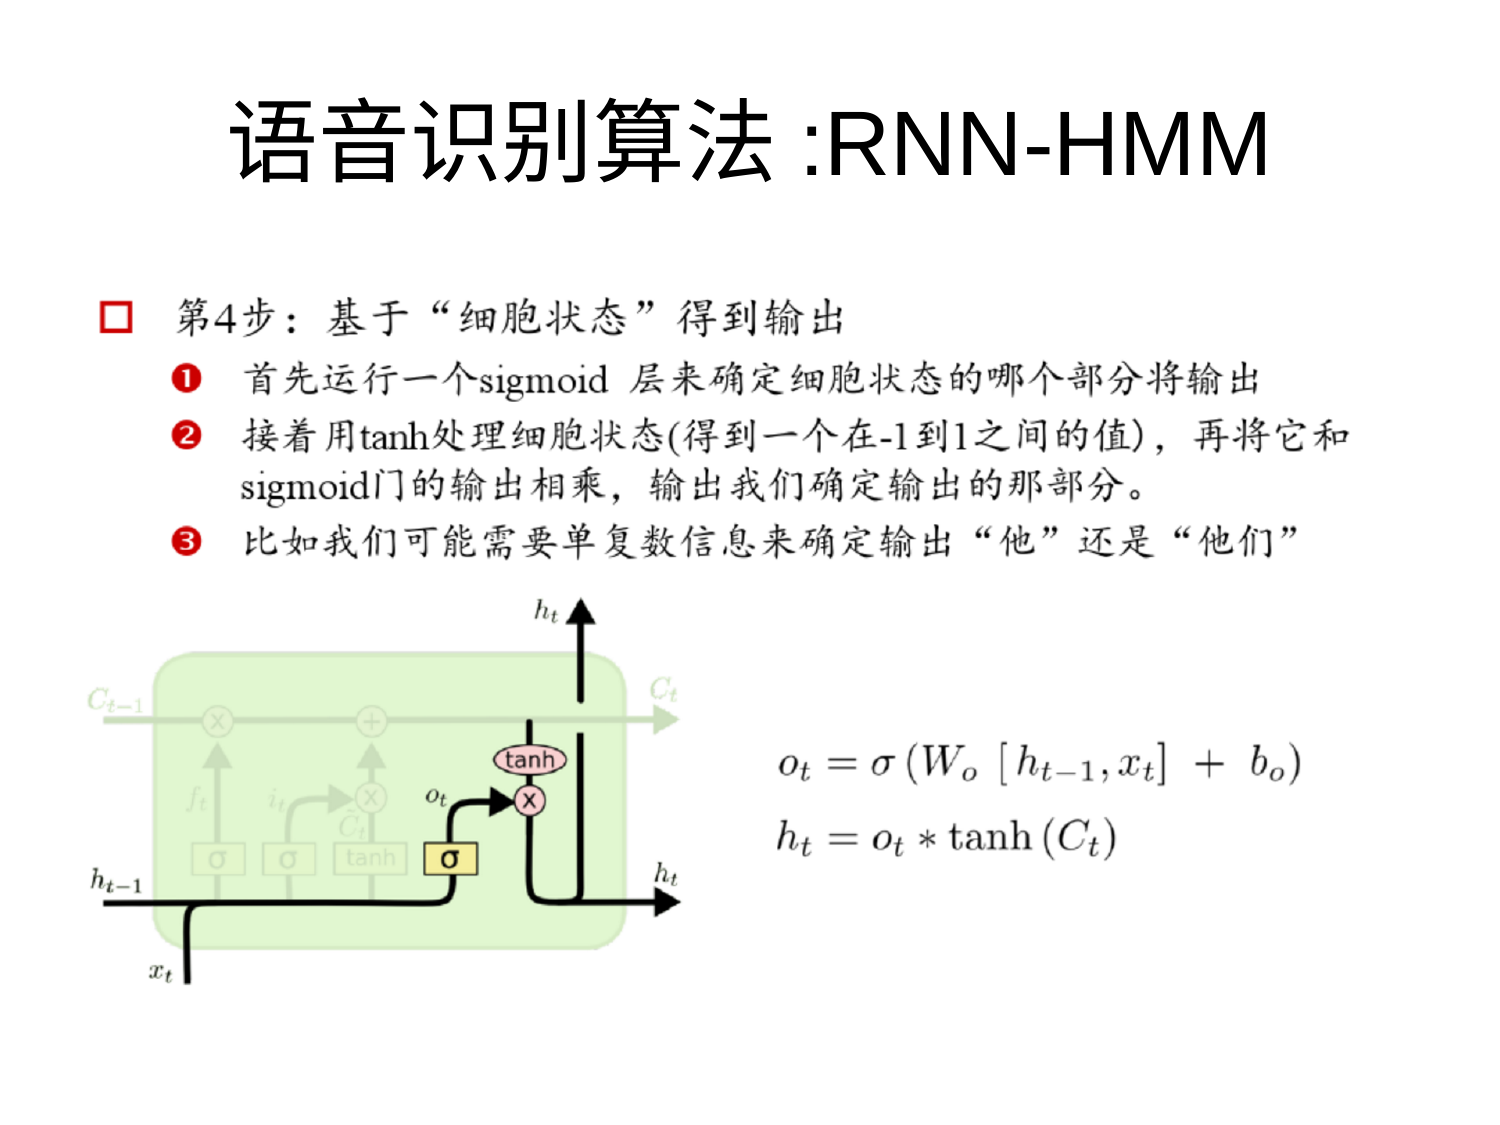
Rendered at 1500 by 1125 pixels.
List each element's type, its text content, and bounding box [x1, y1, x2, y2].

picture [64, 290, 1380, 986]
title 语音识别算法:RNN-HMM [75, 45, 1425, 233]
